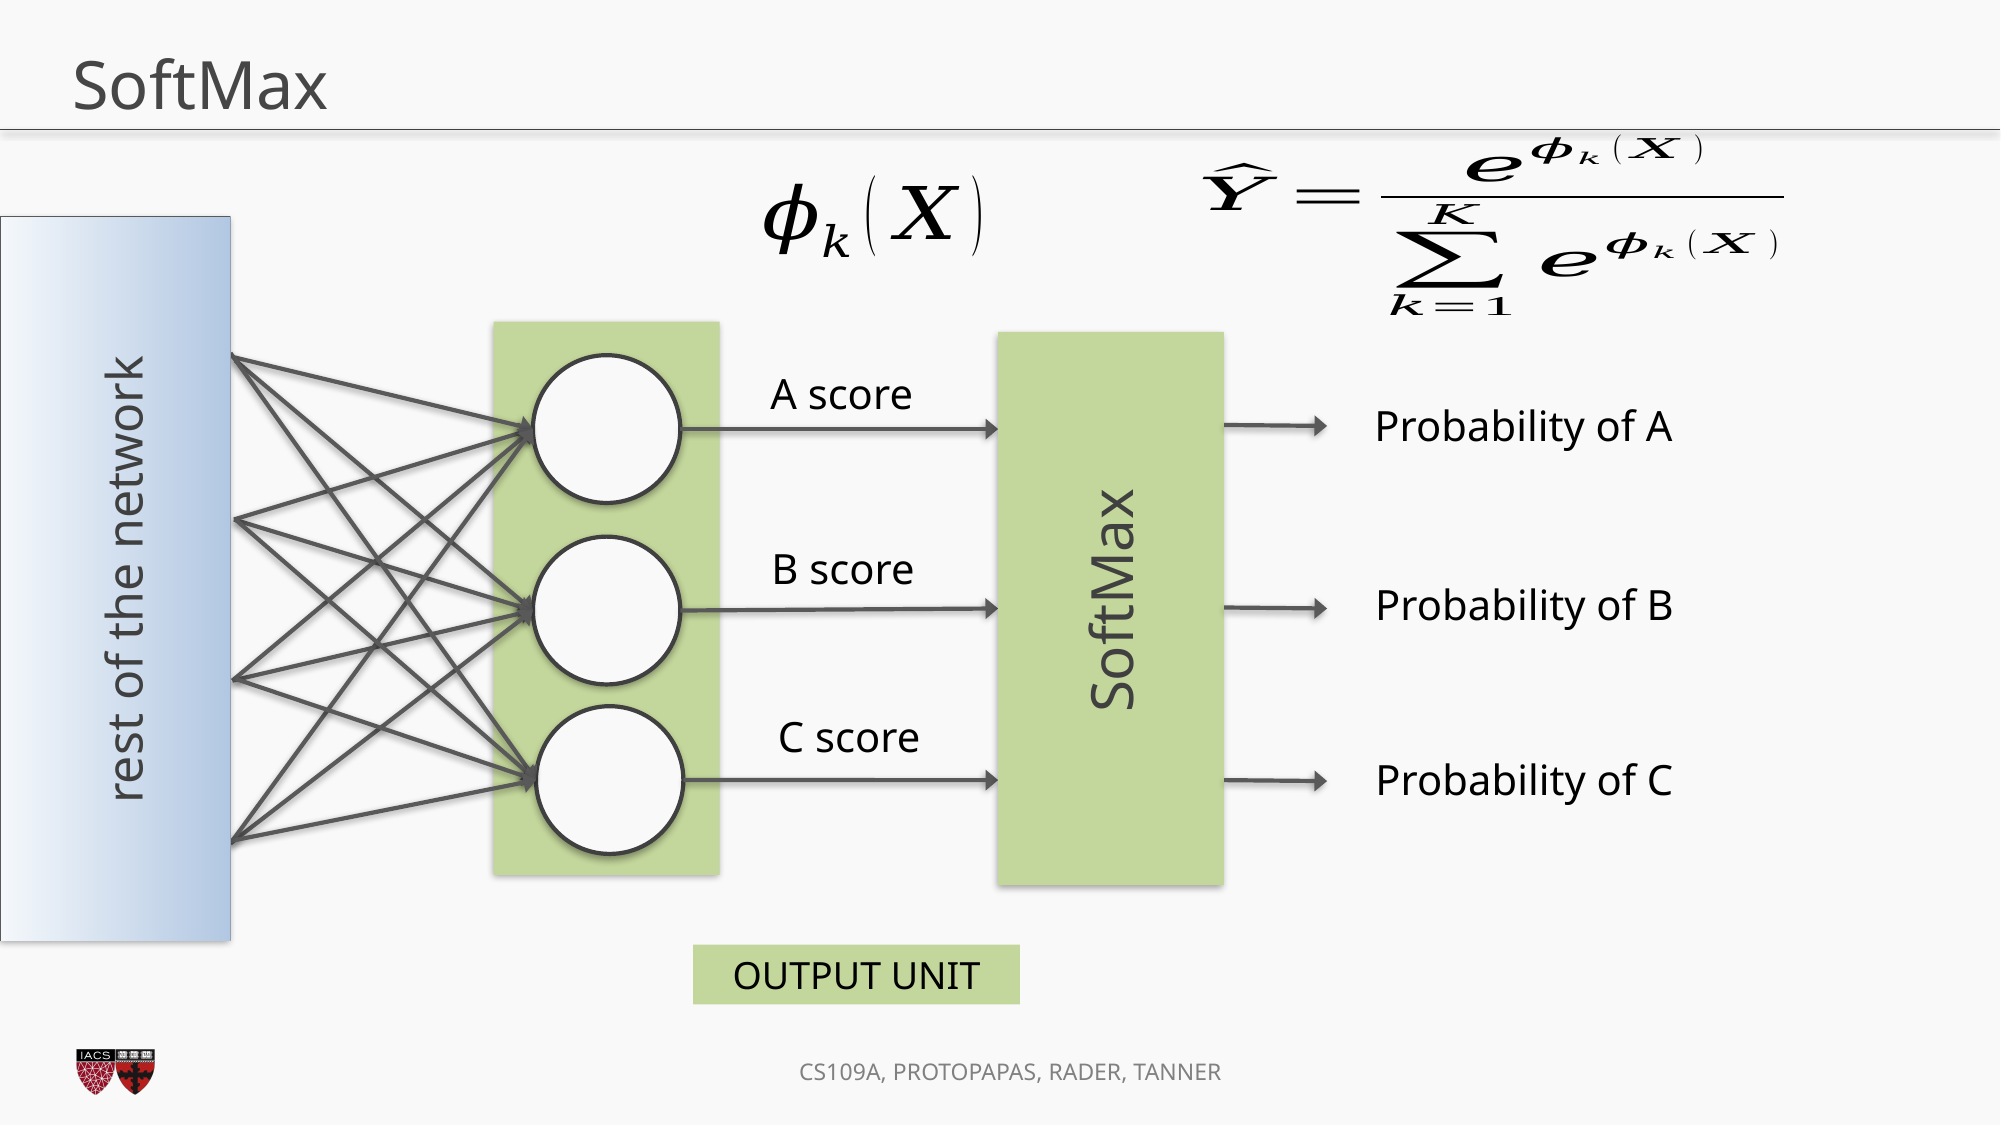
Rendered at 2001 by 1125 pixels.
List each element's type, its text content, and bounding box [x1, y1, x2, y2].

title SoftMax [57, 35, 1943, 162]
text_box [230, 779, 537, 842]
picture [75, 1049, 155, 1095]
text_box C score [763, 703, 936, 769]
text_box OUTPUT UNIT [693, 944, 1020, 1005]
text_box B score [756, 535, 930, 601]
text_box [0, 215, 231, 941]
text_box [997, 331, 1686, 886]
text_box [235, 519, 537, 678]
text_box A score [755, 360, 928, 426]
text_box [235, 678, 537, 779]
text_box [230, 321, 720, 876]
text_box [230, 352, 537, 523]
text_box rest of the network [85, 340, 160, 819]
